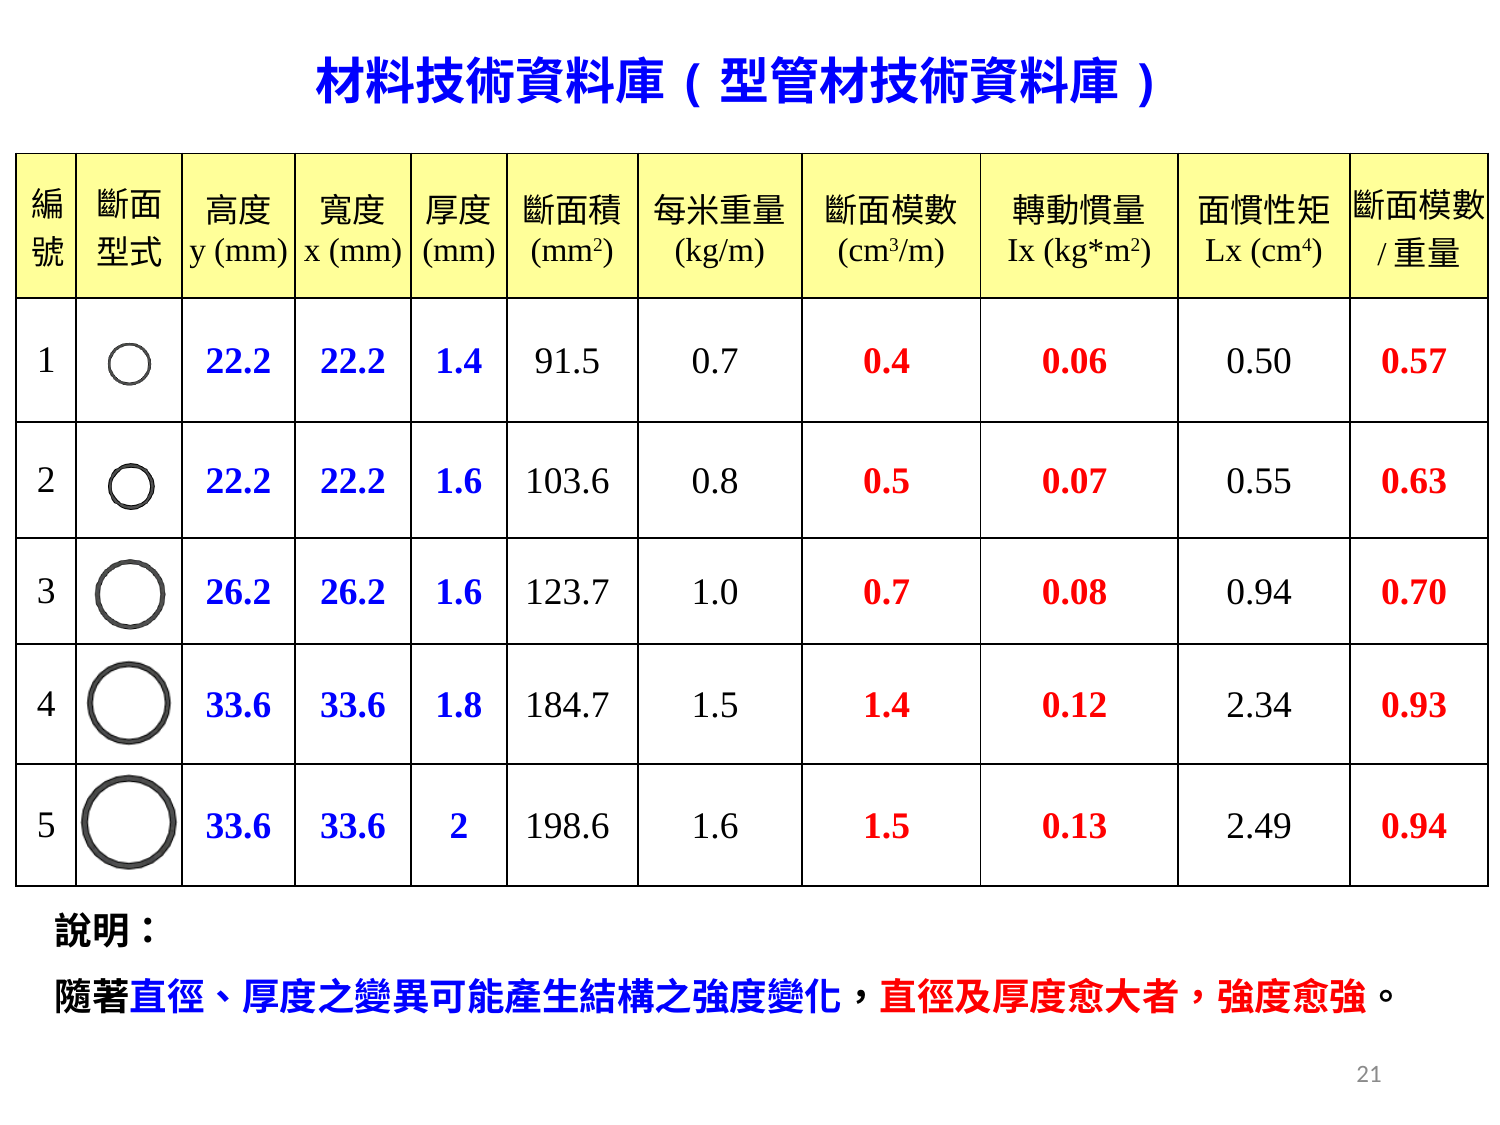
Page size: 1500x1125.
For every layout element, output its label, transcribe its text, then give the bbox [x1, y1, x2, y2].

table_cell 0.12 [981, 645, 1177, 763]
table_cell 103.6 [508, 423, 637, 537]
table_cell 26.2 [183, 539, 294, 643]
table_cell 0.94 [1351, 765, 1487, 885]
table_cell 2 [412, 765, 506, 885]
table_cell 1.5 [639, 645, 801, 763]
table_cell 0.13 [981, 765, 1177, 885]
table_cell 33.6 [296, 765, 410, 885]
table_cell 0.55 [1179, 423, 1349, 537]
table_cell 1.0 [639, 539, 801, 643]
picture [85, 658, 173, 747]
table_header 每米重量 (kg/m) [639, 154, 801, 297]
table_cell 22.2 [183, 423, 294, 537]
table_cell [77, 299, 181, 421]
table_cell 0.8 [639, 423, 801, 537]
table_cell 0.5 [803, 423, 980, 537]
table_header 寬度 x (mm) [296, 154, 410, 297]
table_cell 1.5 [803, 765, 980, 885]
table_cell 1.6 [412, 423, 506, 537]
table_cell 0.70 [1351, 539, 1487, 643]
slide_number 21 [1059, 1042, 1397, 1103]
table_cell 0.4 [803, 299, 980, 421]
table_cell 123.7 [508, 539, 637, 643]
table_header 斷面模數 /重量 [1351, 154, 1487, 297]
table_cell [77, 423, 181, 537]
table_header 高度 y (mm) [183, 154, 294, 297]
table_cell 33.6 [183, 765, 294, 885]
table_cell 0.07 [981, 423, 1177, 537]
table_cell 5 [17, 765, 75, 885]
table_cell 2 [17, 423, 75, 537]
table_cell 33.6 [183, 645, 294, 763]
table_cell 0.50 [1179, 299, 1349, 421]
table_cell 1.4 [412, 299, 506, 421]
table_cell 0.93 [1351, 645, 1487, 763]
table_cell 33.6 [296, 645, 410, 763]
table_cell 1.8 [412, 645, 506, 763]
table_cell 2.49 [1179, 765, 1349, 885]
list 說明： 隨著直徑、厚度之變異可能產生結構之強度變化，直徑及厚度愈大者，強度愈強。 [40, 893, 1460, 1125]
table_cell [77, 765, 181, 885]
table_header 轉動慣量 Ix (kg*m2) [981, 154, 1177, 297]
table_cell [77, 539, 181, 643]
table_cell 0.63 [1351, 423, 1487, 537]
table_cell 1.6 [639, 765, 801, 885]
table_cell 2.34 [1179, 645, 1349, 763]
table_cell 22.2 [296, 423, 410, 537]
table_cell 26.2 [296, 539, 410, 643]
table_cell 1.4 [803, 645, 980, 763]
picture [78, 772, 180, 873]
table_cell 0.7 [639, 299, 801, 421]
table_cell 1.6 [412, 539, 506, 643]
table_cell 0.57 [1351, 299, 1487, 421]
table_header 斷面積 (mm2) [508, 154, 637, 297]
table_cell 1 [17, 299, 75, 421]
table_cell 0.08 [981, 539, 1177, 643]
title 材料技術資料庫(型管材技術資料庫) [0, 70, 1489, 150]
table_header 斷面模數 (cm3/m) [803, 154, 980, 297]
table_cell 184.7 [508, 645, 637, 763]
table_cell 22.2 [183, 299, 294, 421]
table_header 厚度 (mm) [412, 154, 506, 297]
picture [102, 460, 157, 512]
table_cell 4 [17, 645, 75, 763]
table_cell 22.2 [296, 299, 410, 421]
table_cell 0.94 [1179, 539, 1349, 643]
picture [89, 556, 169, 632]
table_cell 198.6 [508, 765, 637, 885]
table_cell 3 [17, 539, 75, 643]
table_cell 91.5 [508, 299, 637, 421]
table_cell 0.06 [981, 299, 1177, 421]
table_cell [77, 645, 181, 763]
table_cell 0.7 [803, 539, 980, 643]
picture [106, 341, 152, 386]
table_header 編號 [17, 154, 75, 297]
table_header 面慣性矩 Lx (cm4) [1179, 154, 1349, 297]
table_header 斷面型式 [77, 154, 181, 297]
